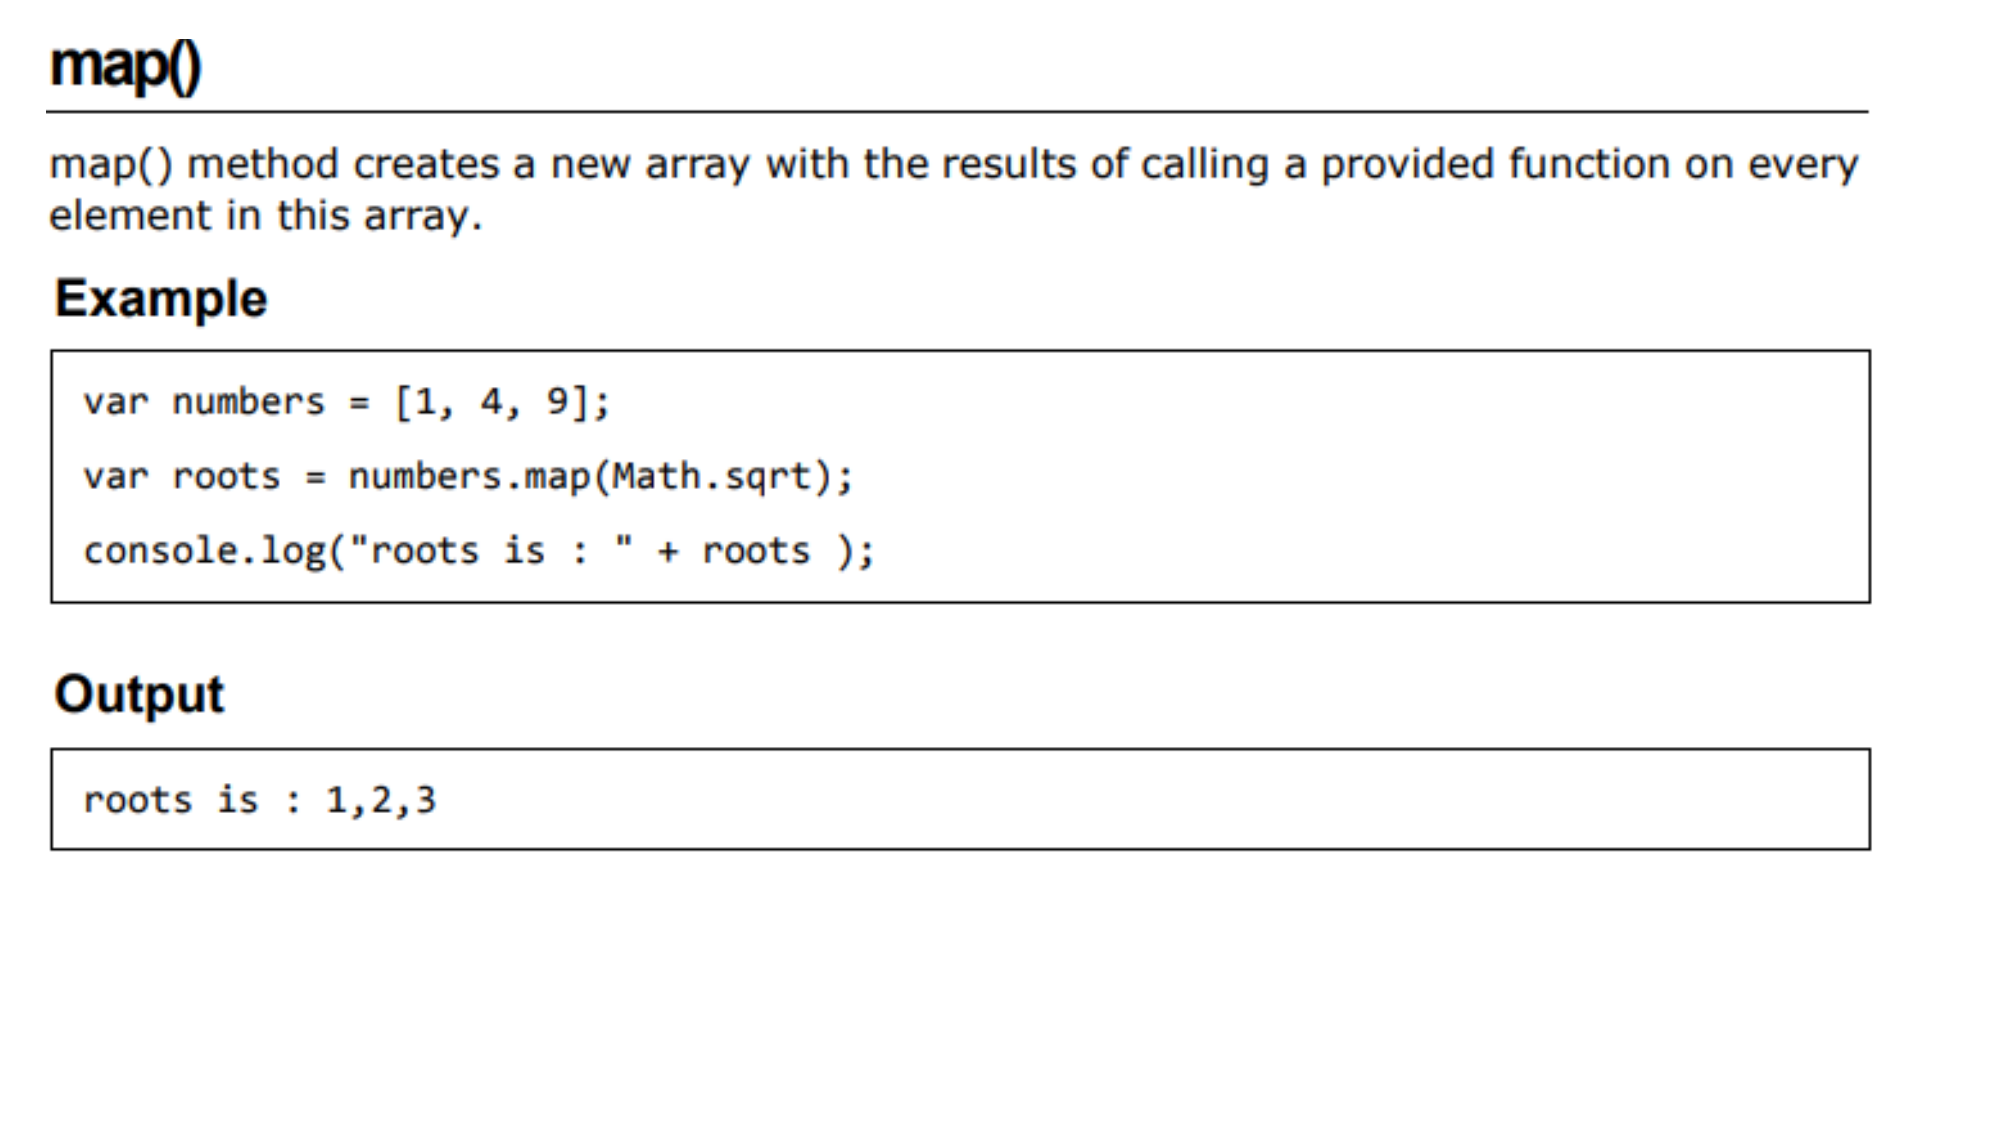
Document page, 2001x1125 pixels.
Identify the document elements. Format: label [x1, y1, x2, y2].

picture [46, 39, 1890, 872]
